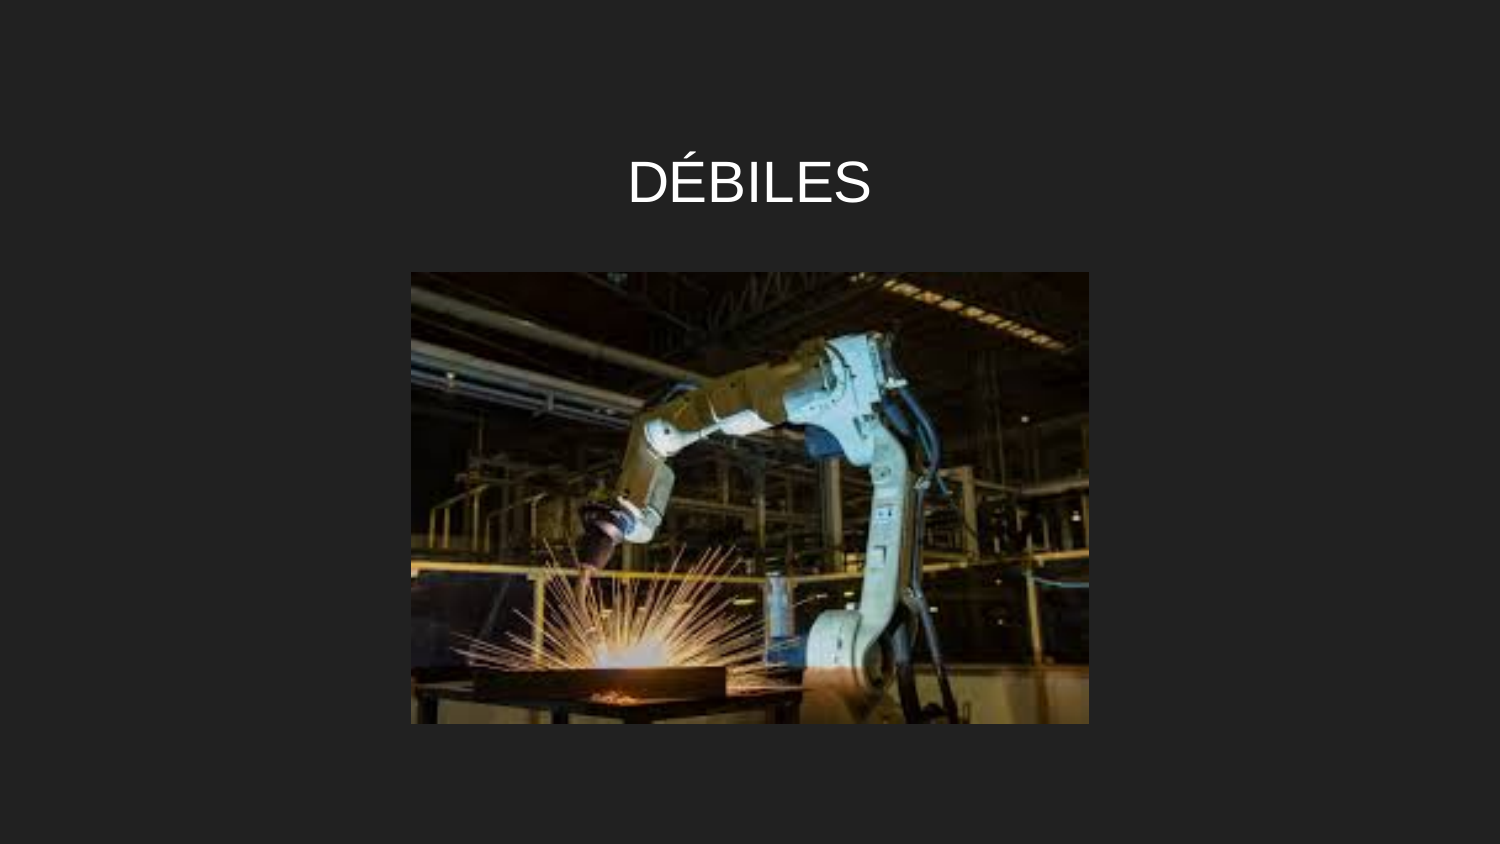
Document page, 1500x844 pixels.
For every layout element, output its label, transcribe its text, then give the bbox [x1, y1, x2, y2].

picture [411, 272, 1089, 724]
title DÉBILES [51, 129, 1449, 224]
